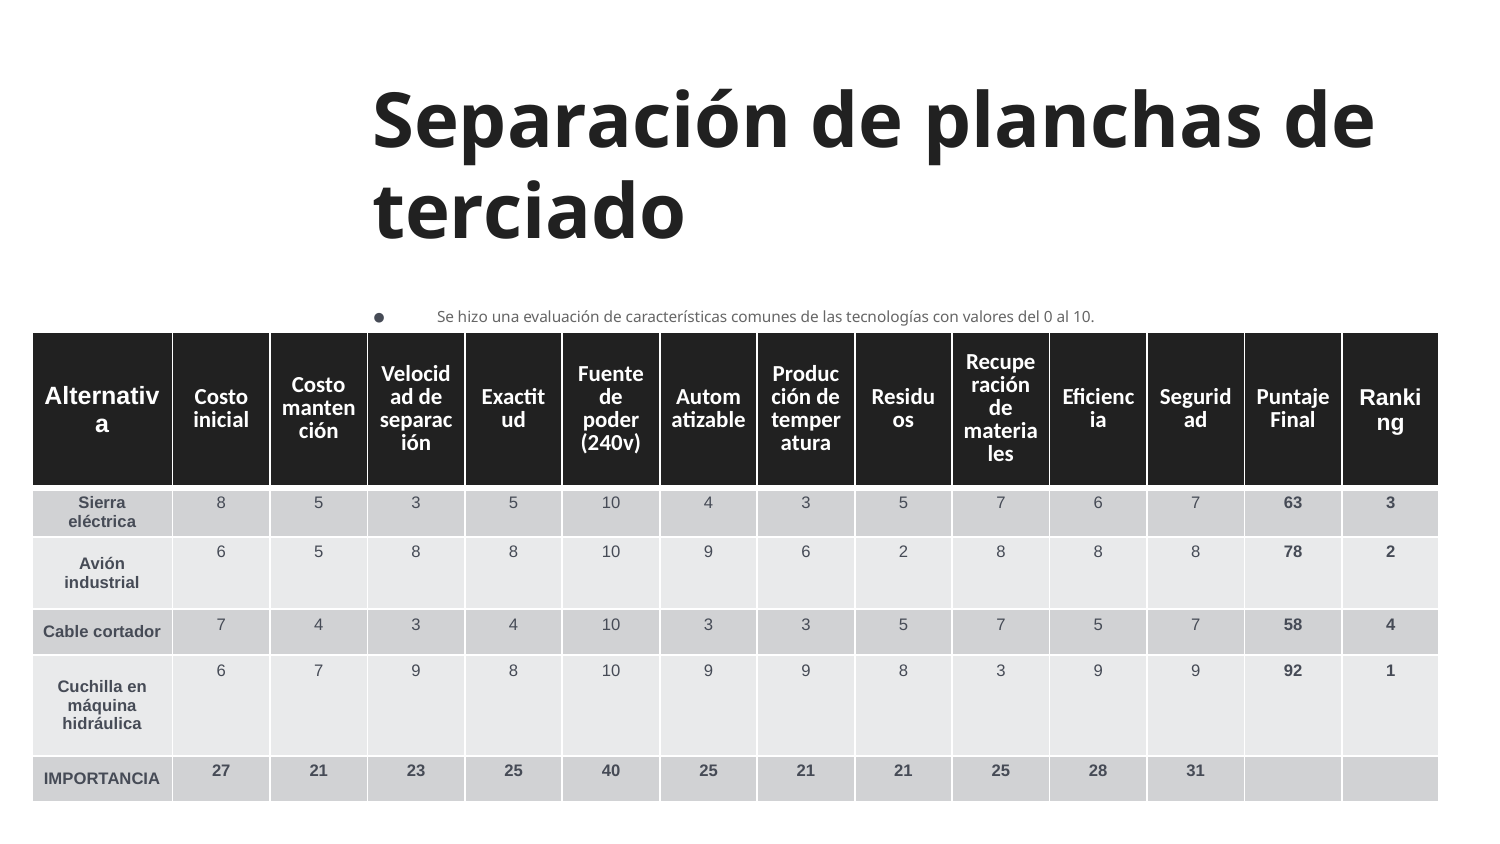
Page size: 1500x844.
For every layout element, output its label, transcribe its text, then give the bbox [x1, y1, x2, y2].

table_cell Avión industrial [33, 538, 172, 608]
table_cell 8 [466, 538, 561, 608]
table_cell 3 [368, 491, 464, 536]
table_cell 28 [1050, 757, 1146, 801]
table_cell 7 [953, 610, 1049, 654]
table_cell 3 [758, 491, 854, 536]
table_cell 78 [1245, 538, 1341, 608]
table_header Seguridad [1148, 333, 1244, 485]
table_cell 8 [466, 656, 561, 755]
table_cell 5 [271, 538, 367, 608]
table_header Producción de temperatura [758, 333, 854, 485]
table_cell 9 [661, 538, 756, 608]
table_cell IMPORTANCIA [33, 757, 172, 801]
table_cell 1 [1343, 656, 1438, 755]
table_cell 9 [368, 656, 464, 755]
table_cell 6 [173, 656, 269, 755]
table_cell 3 [661, 610, 756, 654]
table_cell [1245, 757, 1341, 801]
table_cell 21 [271, 757, 367, 801]
table_cell 3 [758, 610, 854, 654]
table_cell 27 [173, 757, 269, 801]
table_cell 8 [953, 538, 1049, 608]
table_cell 5 [271, 491, 367, 536]
list Se hizo una evaluación de características comunes de las tecnologías con valores del 0 al 10. [360, 300, 1440, 331]
table_cell 8 [856, 656, 951, 755]
table_cell 8 [368, 538, 464, 608]
table_header Automatizable [661, 333, 756, 485]
table_cell 5 [466, 491, 561, 536]
table_cell 9 [758, 656, 854, 755]
table_cell 5 [856, 491, 951, 536]
table_cell 7 [271, 656, 367, 755]
table_cell 3 [953, 656, 1049, 755]
table_cell 5 [1050, 610, 1146, 654]
table_header Costo inicial [173, 333, 269, 485]
table_cell 4 [661, 491, 756, 536]
table_header Recuperación de materiales [953, 333, 1049, 485]
table_cell 92 [1245, 656, 1341, 755]
table_cell 8 [173, 491, 269, 536]
table_cell 25 [661, 757, 756, 801]
table_cell 23 [368, 757, 464, 801]
table_cell 8 [1148, 538, 1244, 608]
table_header Puntaje Final [1245, 333, 1341, 485]
table_cell 31 [1148, 757, 1244, 801]
table_cell 4 [1343, 610, 1438, 654]
table_cell Cable cortador [33, 610, 172, 654]
table_cell 9 [1148, 656, 1244, 755]
table_cell 6 [173, 538, 269, 608]
table_cell 4 [466, 610, 561, 654]
table_cell 58 [1245, 610, 1341, 654]
table_cell 10 [563, 491, 659, 536]
table_cell 3 [1343, 491, 1438, 536]
table_cell 7 [173, 610, 269, 654]
table_header Exactitud [466, 333, 561, 485]
table_cell 40 [563, 757, 659, 801]
table_cell 7 [1148, 610, 1244, 654]
table_cell 9 [1050, 656, 1146, 755]
table_cell 6 [758, 538, 854, 608]
table_cell 2 [1343, 538, 1438, 608]
table_header Costo mantención [271, 333, 367, 485]
table_cell 3 [368, 610, 464, 654]
table_header Residuos [856, 333, 951, 485]
table_header Velocidad de separación [368, 333, 464, 485]
table_cell 63 [1245, 491, 1341, 536]
table_header Alternativa [33, 333, 172, 485]
table_cell [1343, 757, 1438, 801]
table_cell 10 [563, 610, 659, 654]
table_cell Cuchilla en máquina hidráulica [33, 656, 172, 755]
table_header Ranking [1343, 333, 1438, 485]
table_cell 21 [856, 757, 951, 801]
table_cell 25 [466, 757, 561, 801]
table_cell 10 [563, 538, 659, 608]
table_cell 6 [1050, 491, 1146, 536]
table_cell 10 [563, 656, 659, 755]
table_cell 7 [1148, 491, 1244, 536]
table_cell 25 [953, 757, 1049, 801]
table_header Fuente de poder (240v) [563, 333, 659, 485]
table_cell 5 [856, 610, 951, 654]
table_cell 4 [271, 610, 367, 654]
table_header Eficiencia [1050, 333, 1146, 485]
title Separación de planchas de terciado [360, 69, 1440, 262]
table_cell 8 [1050, 538, 1146, 608]
table_cell 2 [856, 538, 951, 608]
table_cell 9 [661, 656, 756, 755]
table_cell 7 [953, 491, 1049, 536]
table_cell 21 [758, 757, 854, 801]
table_cell Sierra eléctrica [33, 491, 172, 536]
